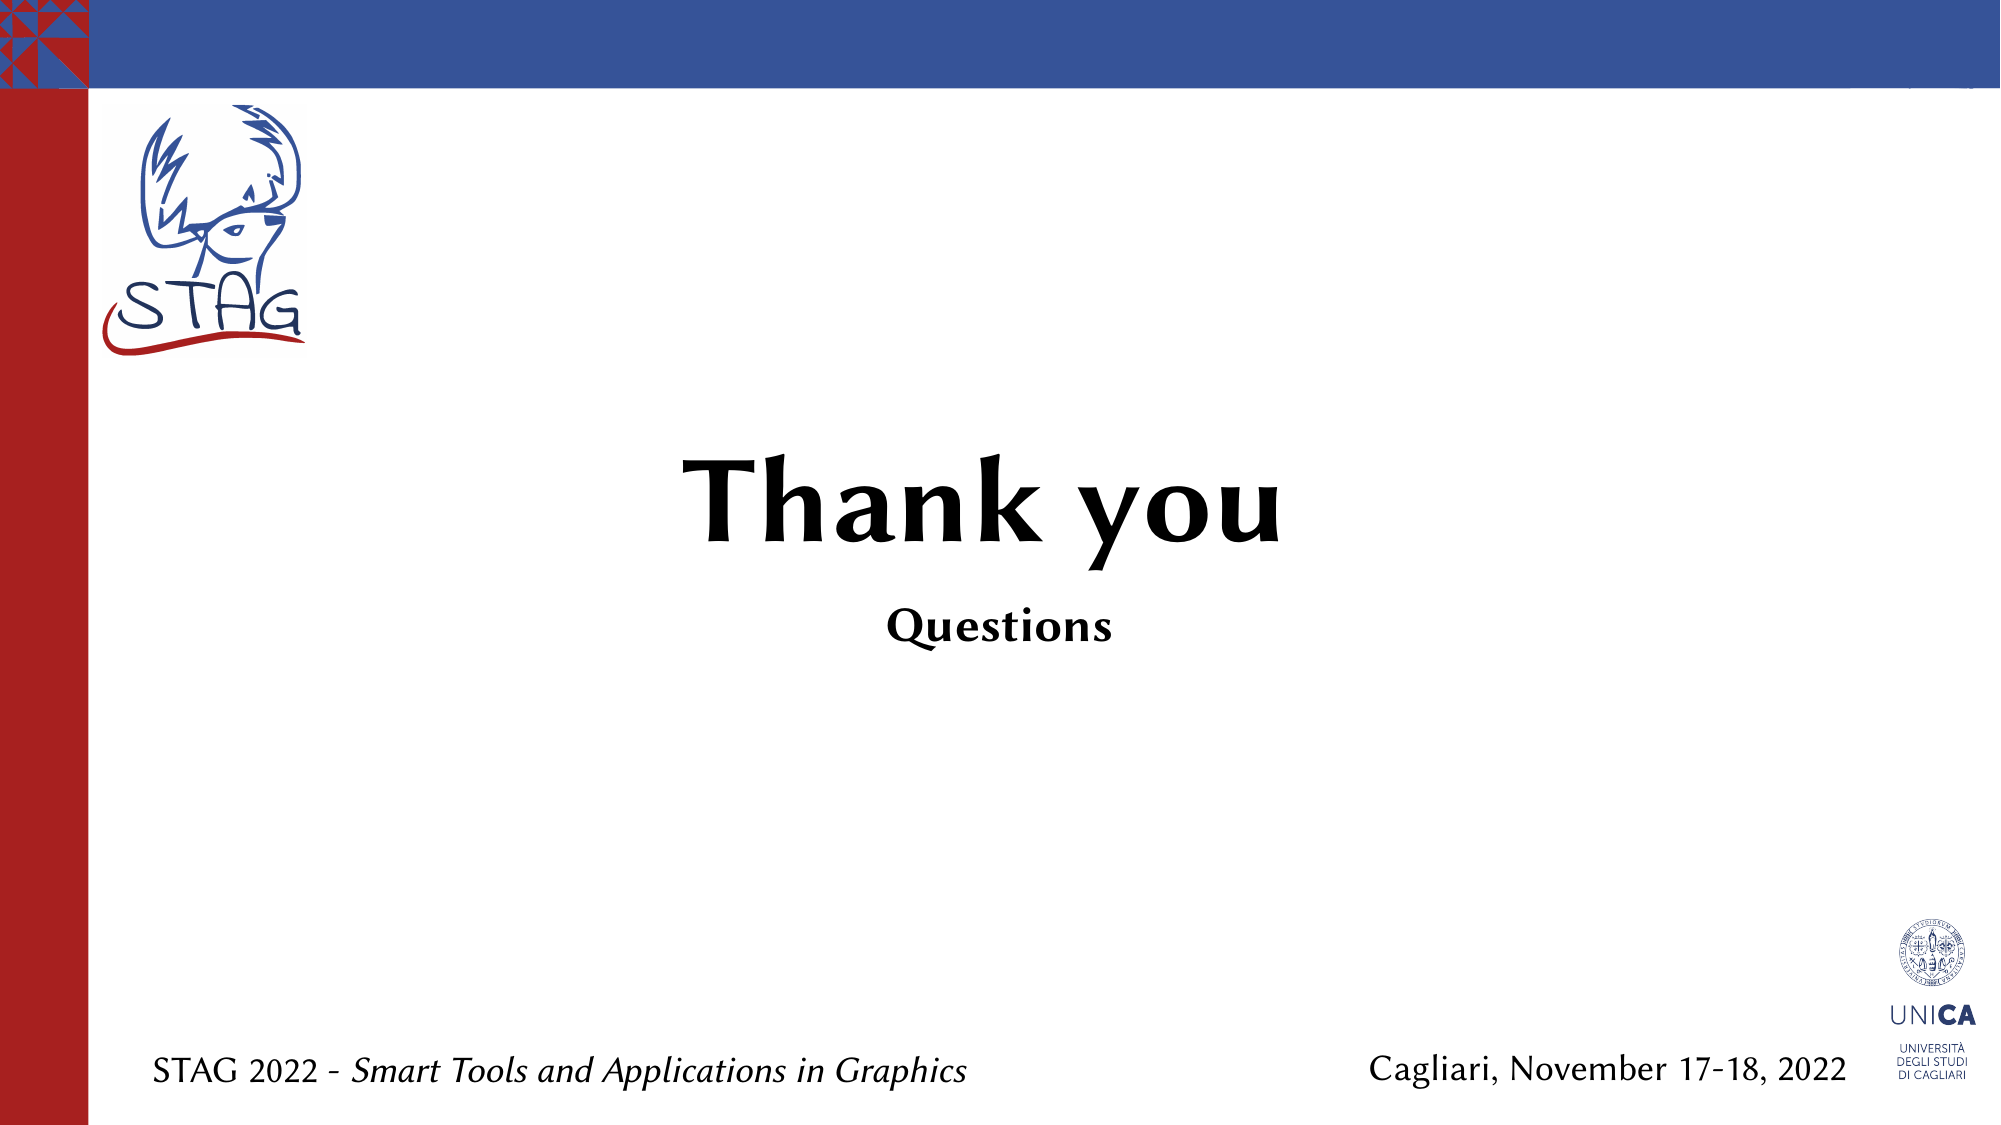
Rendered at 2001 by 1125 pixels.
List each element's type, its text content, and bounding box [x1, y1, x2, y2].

picture [1871, 908, 1990, 1102]
title Thank you [338, 184, 1662, 576]
subtitle Questions [249, 590, 1750, 863]
picture [102, 104, 307, 358]
